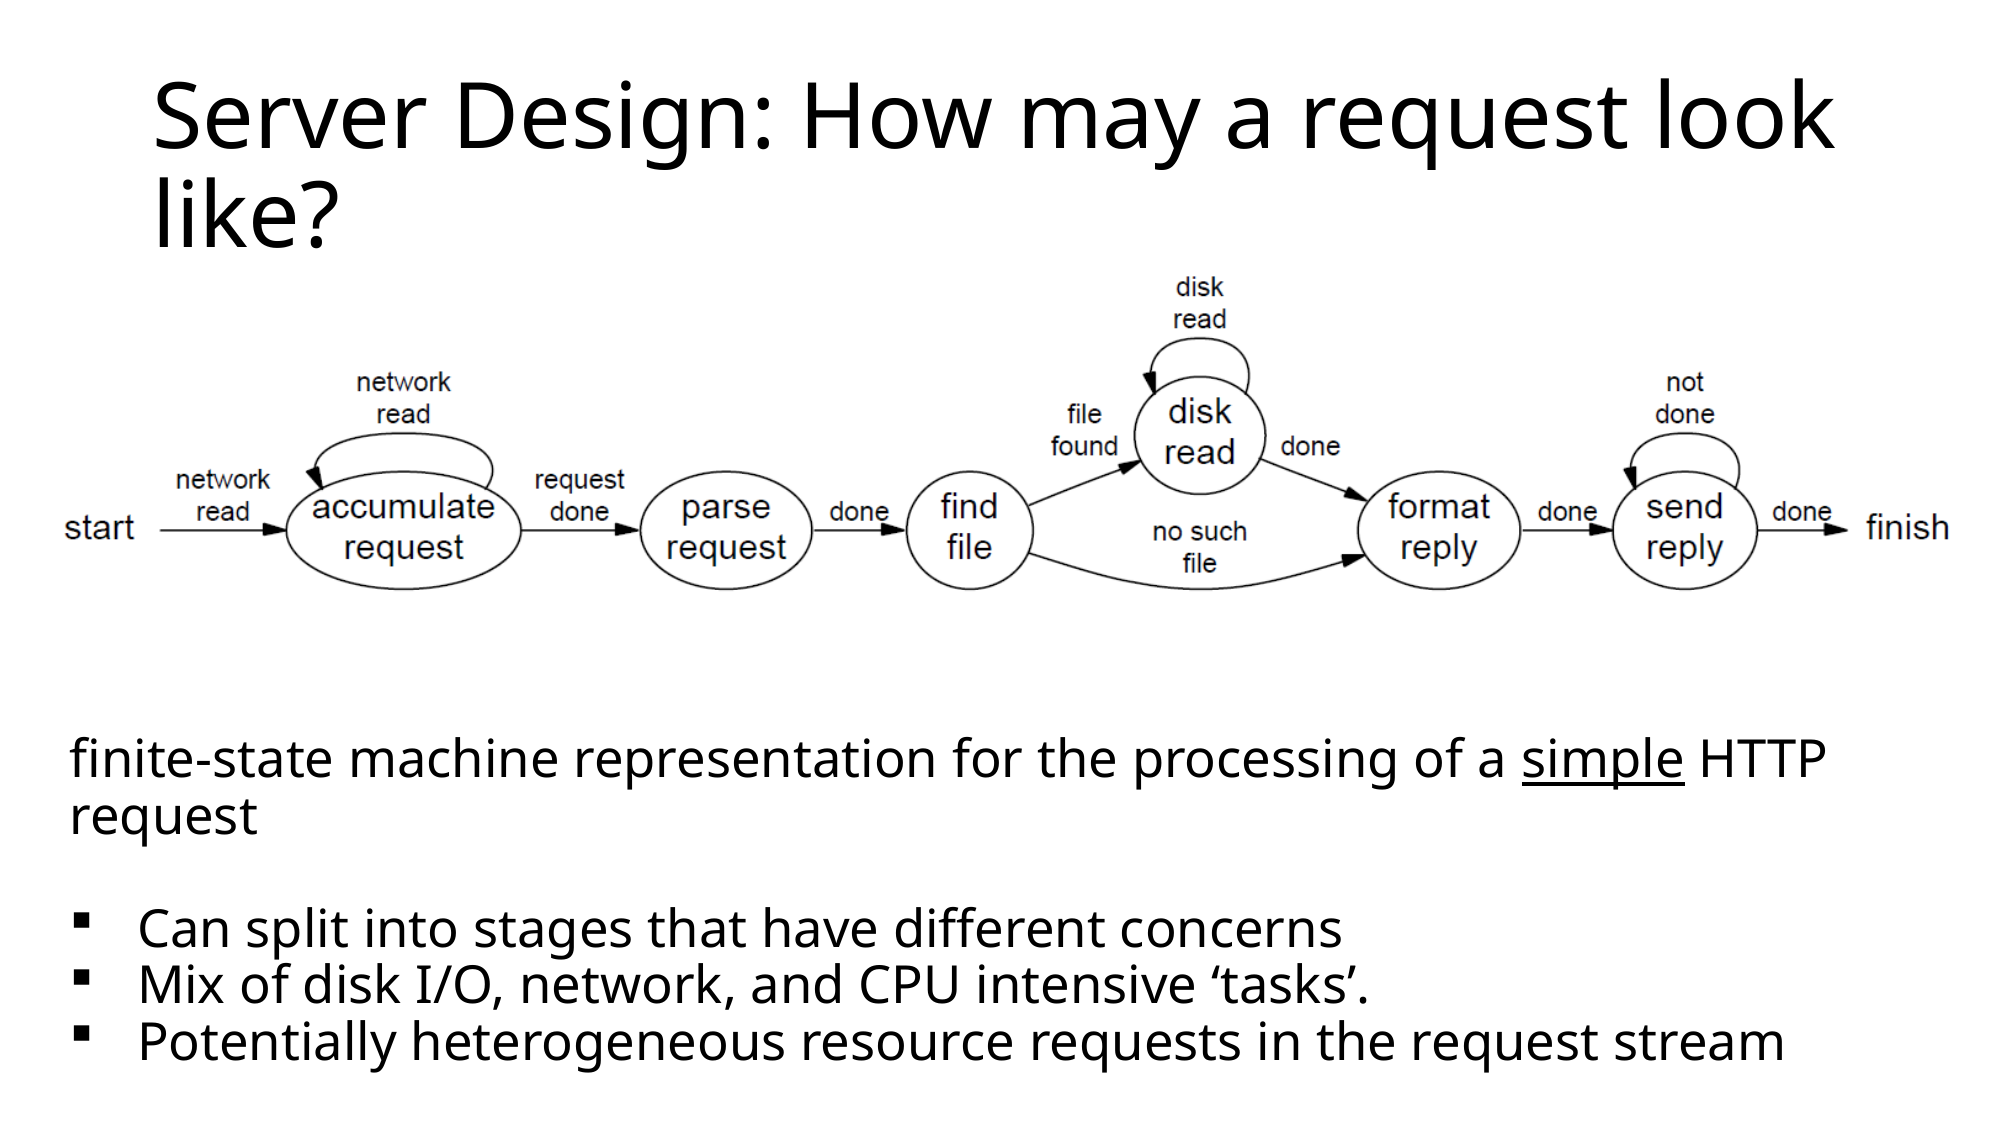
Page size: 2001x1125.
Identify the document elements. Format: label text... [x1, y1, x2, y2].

picture [0, 257, 1995, 684]
text_box finite-state machine representation for the processing of a simple HTTP request Can split into stages that have different concerns Mix of disk I/O, network, and CPU intensive ‘tasks’. Potentially heterogeneous resource requests in the request stream [54, 725, 1976, 1086]
title Server Design: How may a request look like? [137, 59, 1863, 257]
